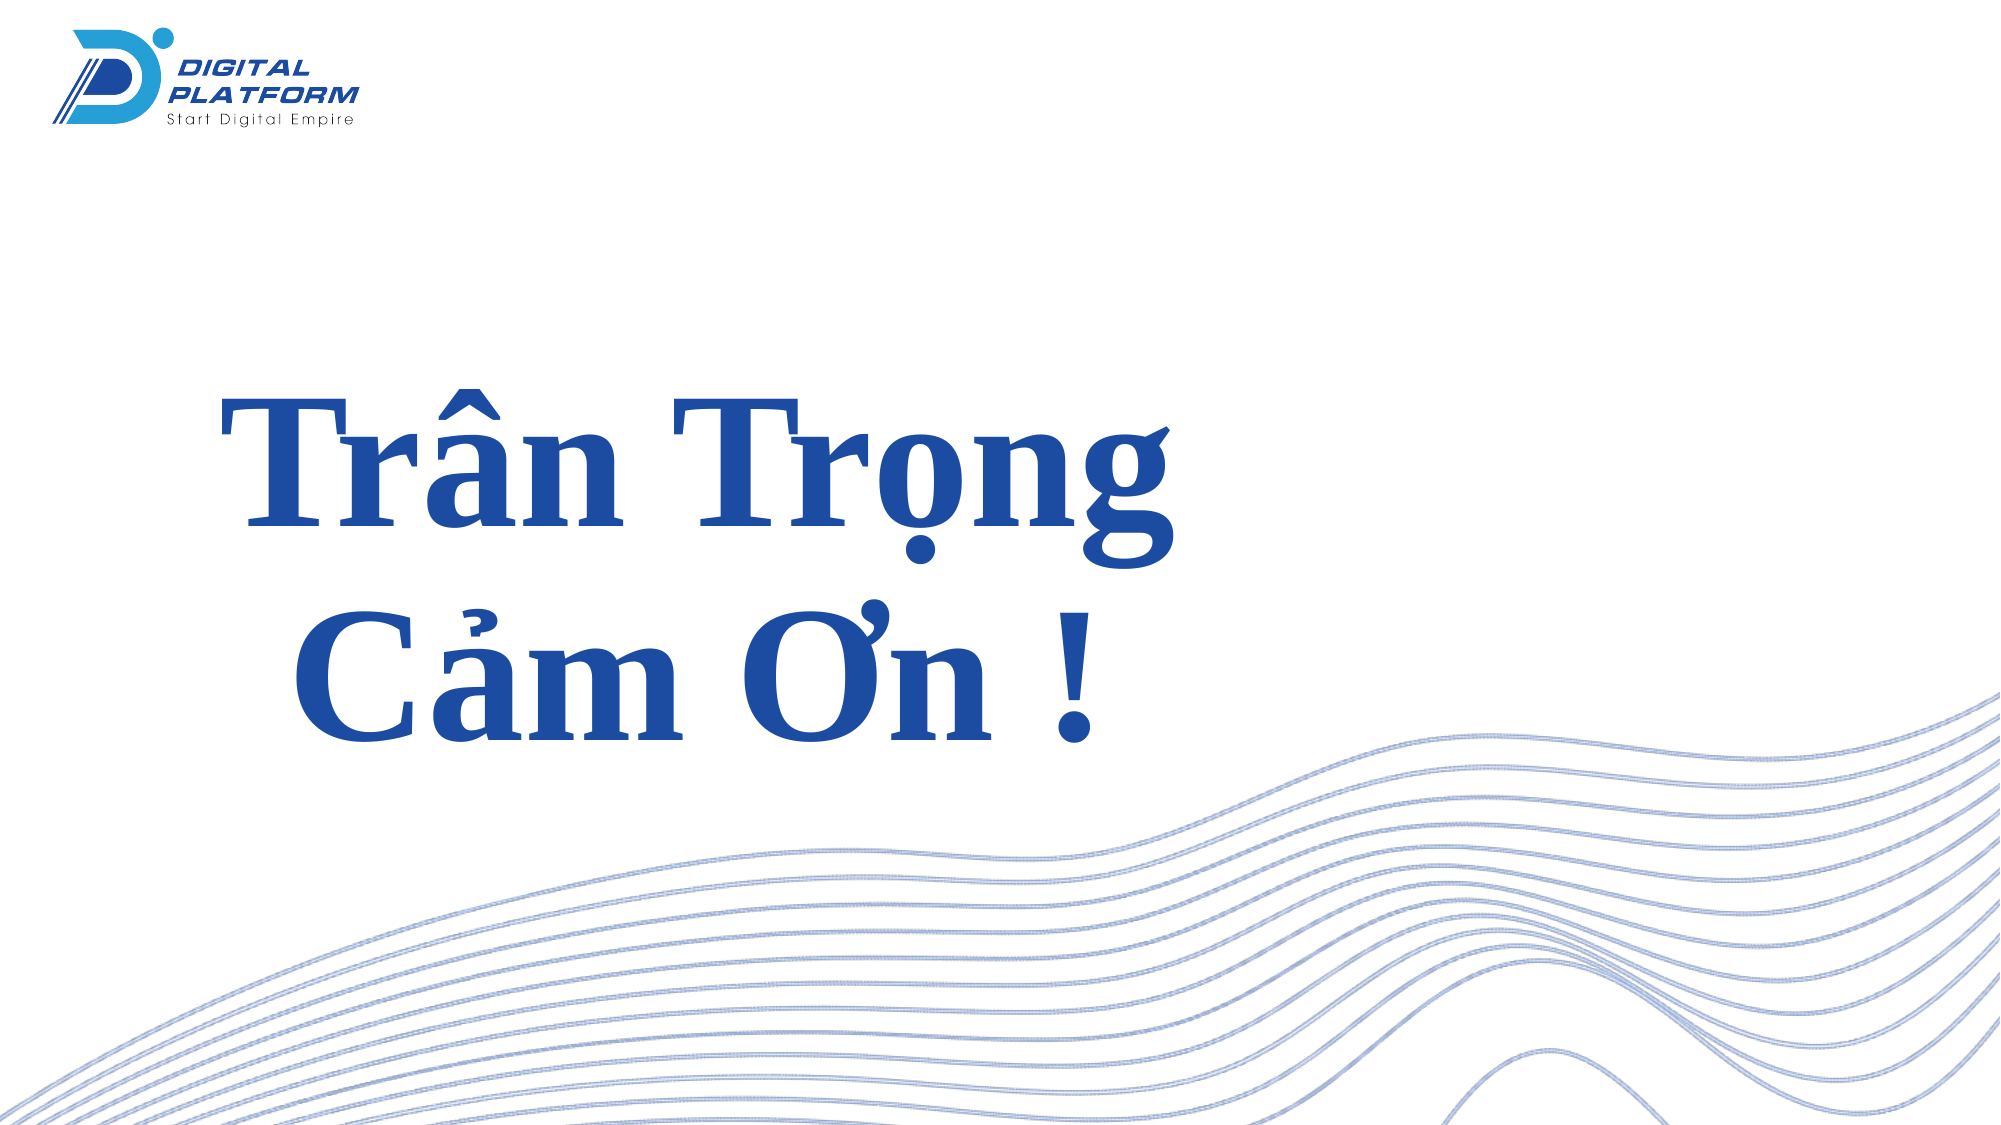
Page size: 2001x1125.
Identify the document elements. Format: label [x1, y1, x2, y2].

picture [0, 0, 421, 238]
text_box [0, 148, 1350, 768]
picture [0, 528, 2000, 1125]
